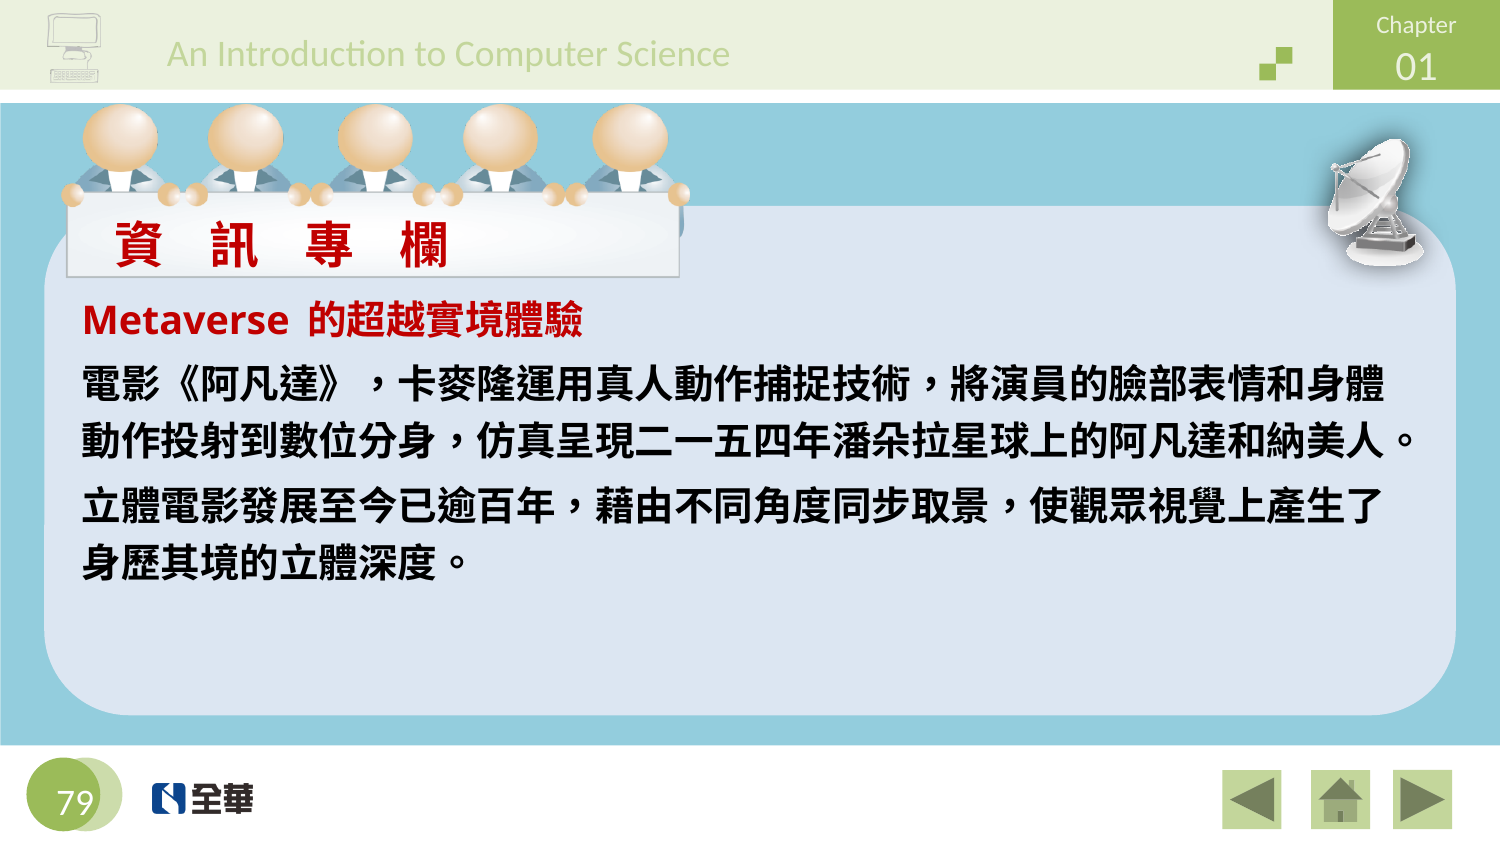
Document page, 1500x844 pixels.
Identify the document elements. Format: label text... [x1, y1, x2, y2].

picture [152, 783, 253, 814]
list Metaverse 的超越實境體驗 電影《阿凡達》，卡麥隆運用真人動作捕捉技術，將演員的臉部表情和身體動作投射到數位分身，仿真呈現二一五四年潘朵拉星球上的阿凡達和納美人。 立體電影發展至今已逾百年，藉由不同角度同步取景，使觀眾視覺上產生了身歷其境的立體深度。 [66, 277, 1417, 716]
picture [59, 104, 690, 282]
picture [47, 13, 101, 83]
picture [1328, 139, 1430, 266]
